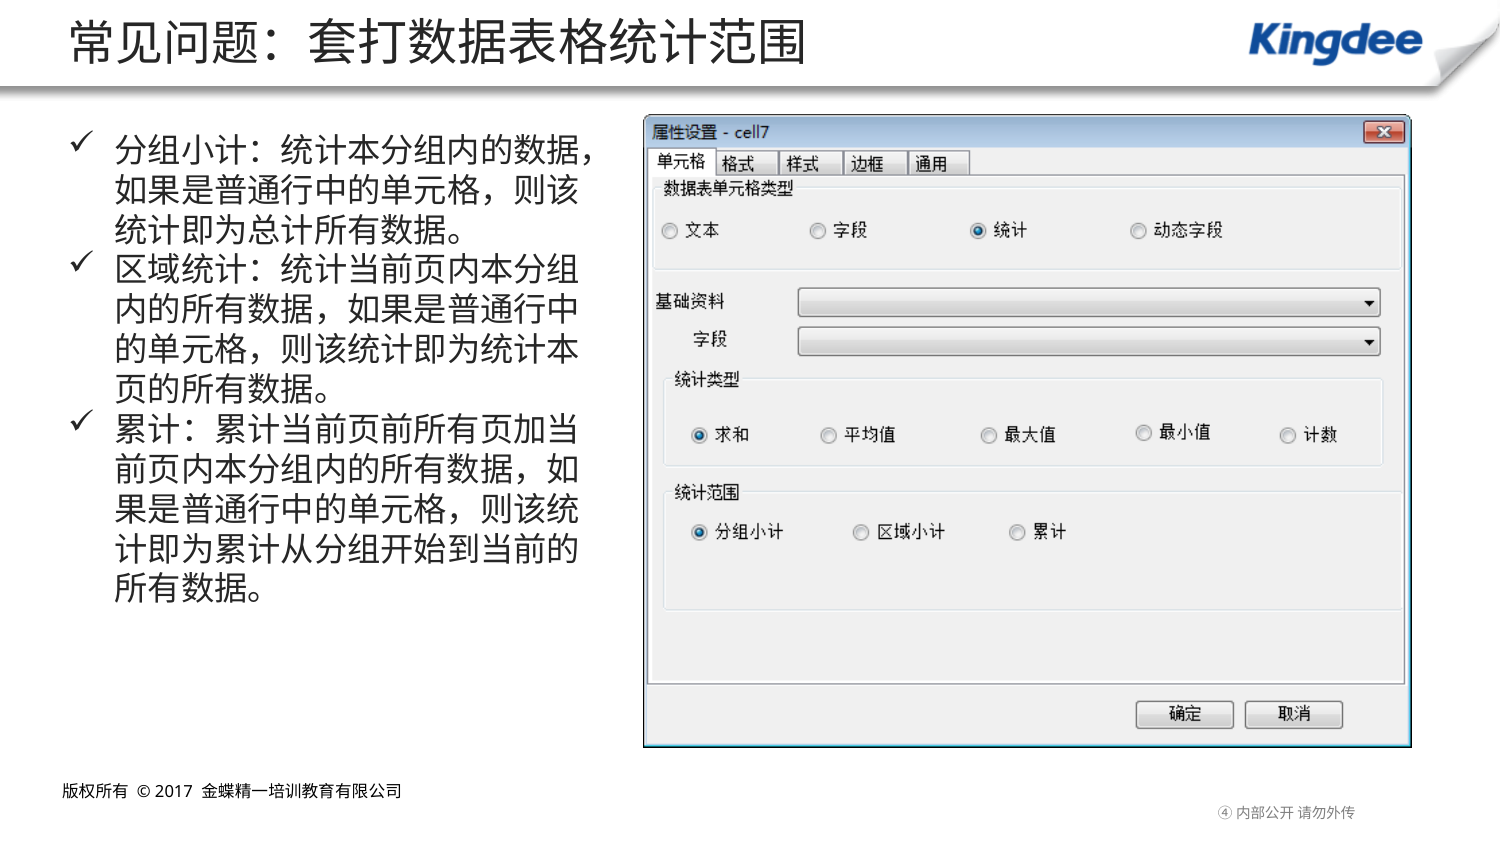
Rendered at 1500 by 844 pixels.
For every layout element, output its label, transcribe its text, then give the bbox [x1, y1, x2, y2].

title 常见问题：套打数据表格统计范围 [53, 2, 1223, 83]
list 分组小计：统计本分组内的数据，如果是普通行中的单元格，则该统计即为总计所有数据。 区域统计：统计当前页内本分组内的所有数据，如果是普通行中的单元格，则该统计即为统计本页的所有数据。 累计：累计当前页前所有页加当前页内本分组内的所有数据，如果是普通行中的单元格，则该统计即为累计从分组开始到当前的所有数据。 [53, 121, 597, 754]
picture [0, 0, 1500, 86]
picture [643, 114, 1412, 749]
